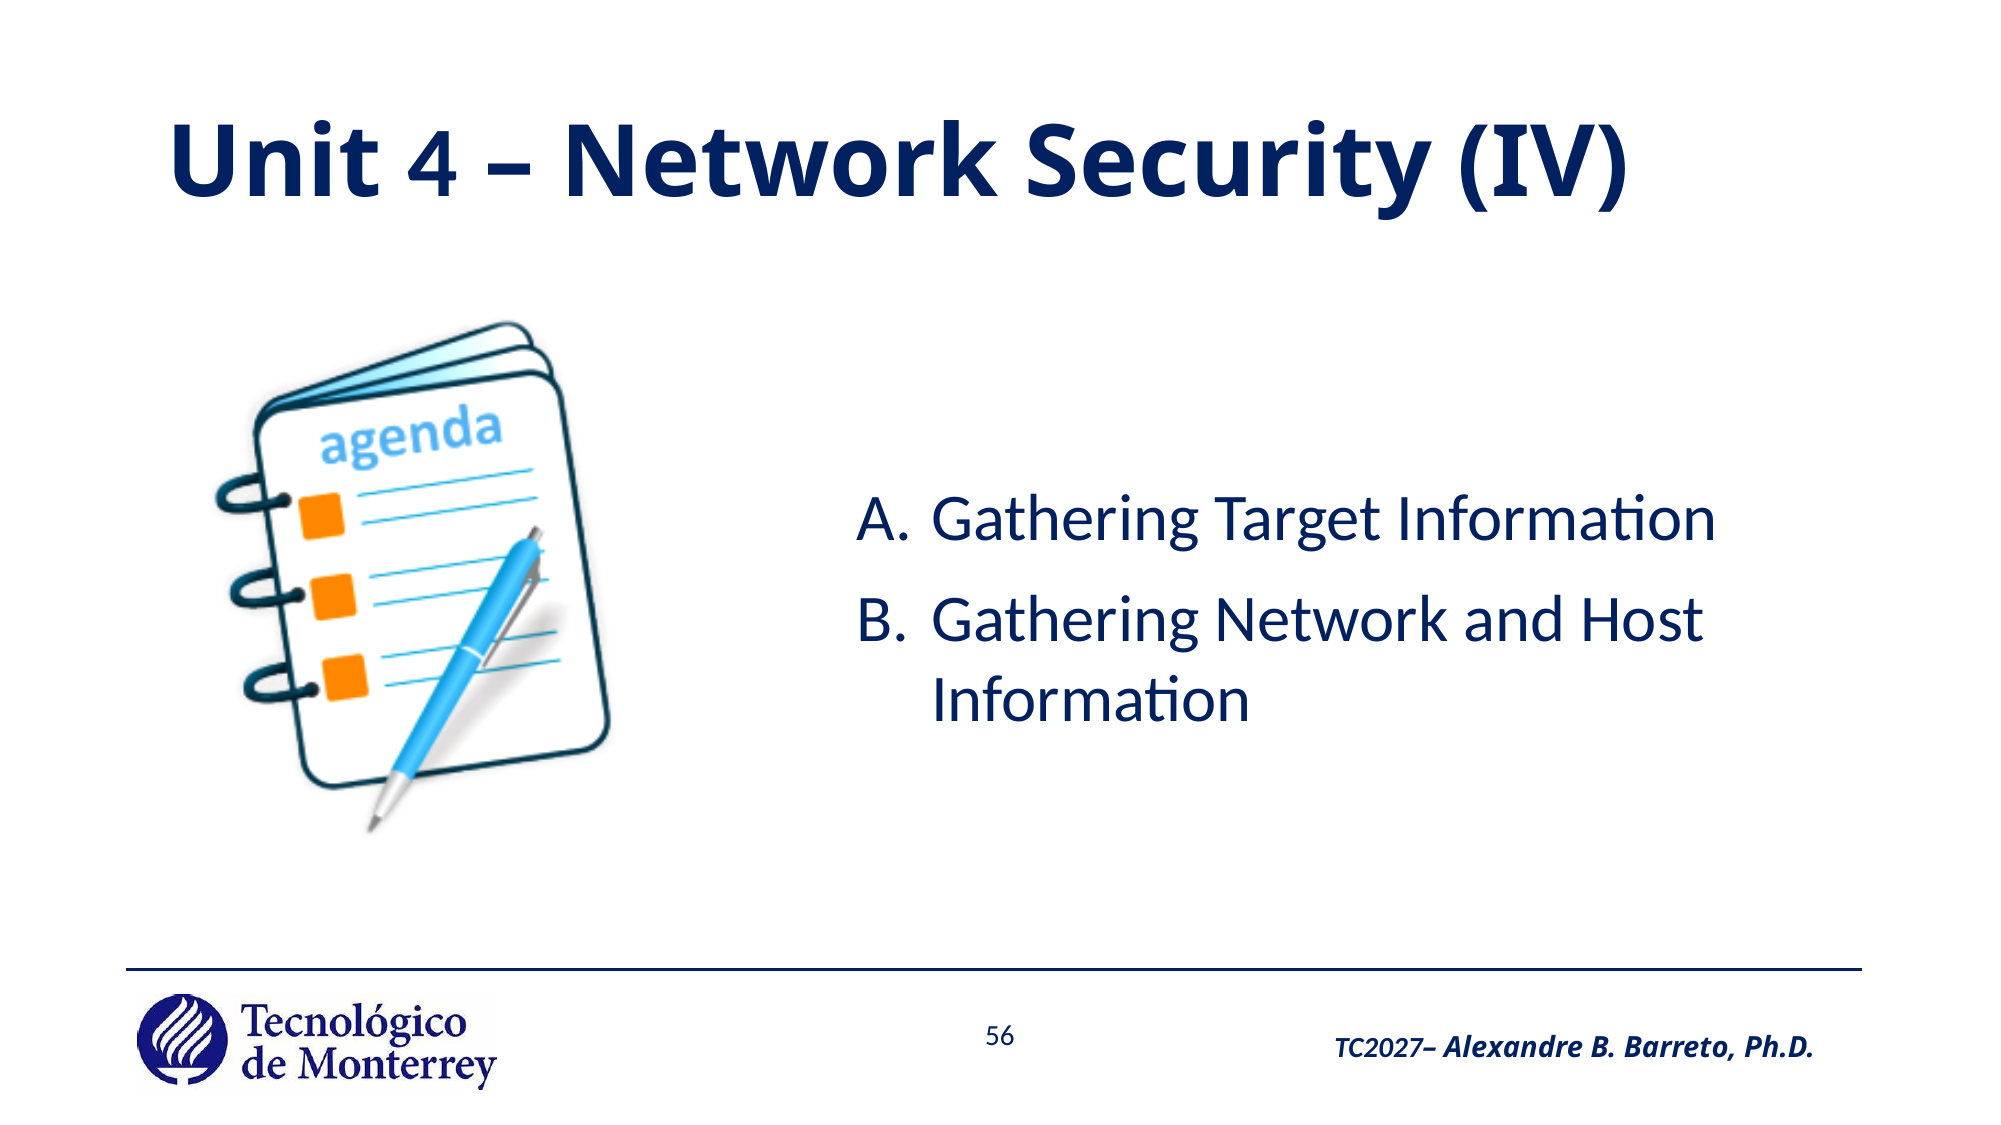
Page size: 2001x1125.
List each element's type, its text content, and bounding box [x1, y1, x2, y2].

picture [137, 994, 497, 1090]
list Gathering Target Information Gathering Network and Host Information [841, 377, 1903, 832]
picture [97, 279, 699, 846]
title Unit 4 – Network Security (IV) [151, 76, 1872, 252]
